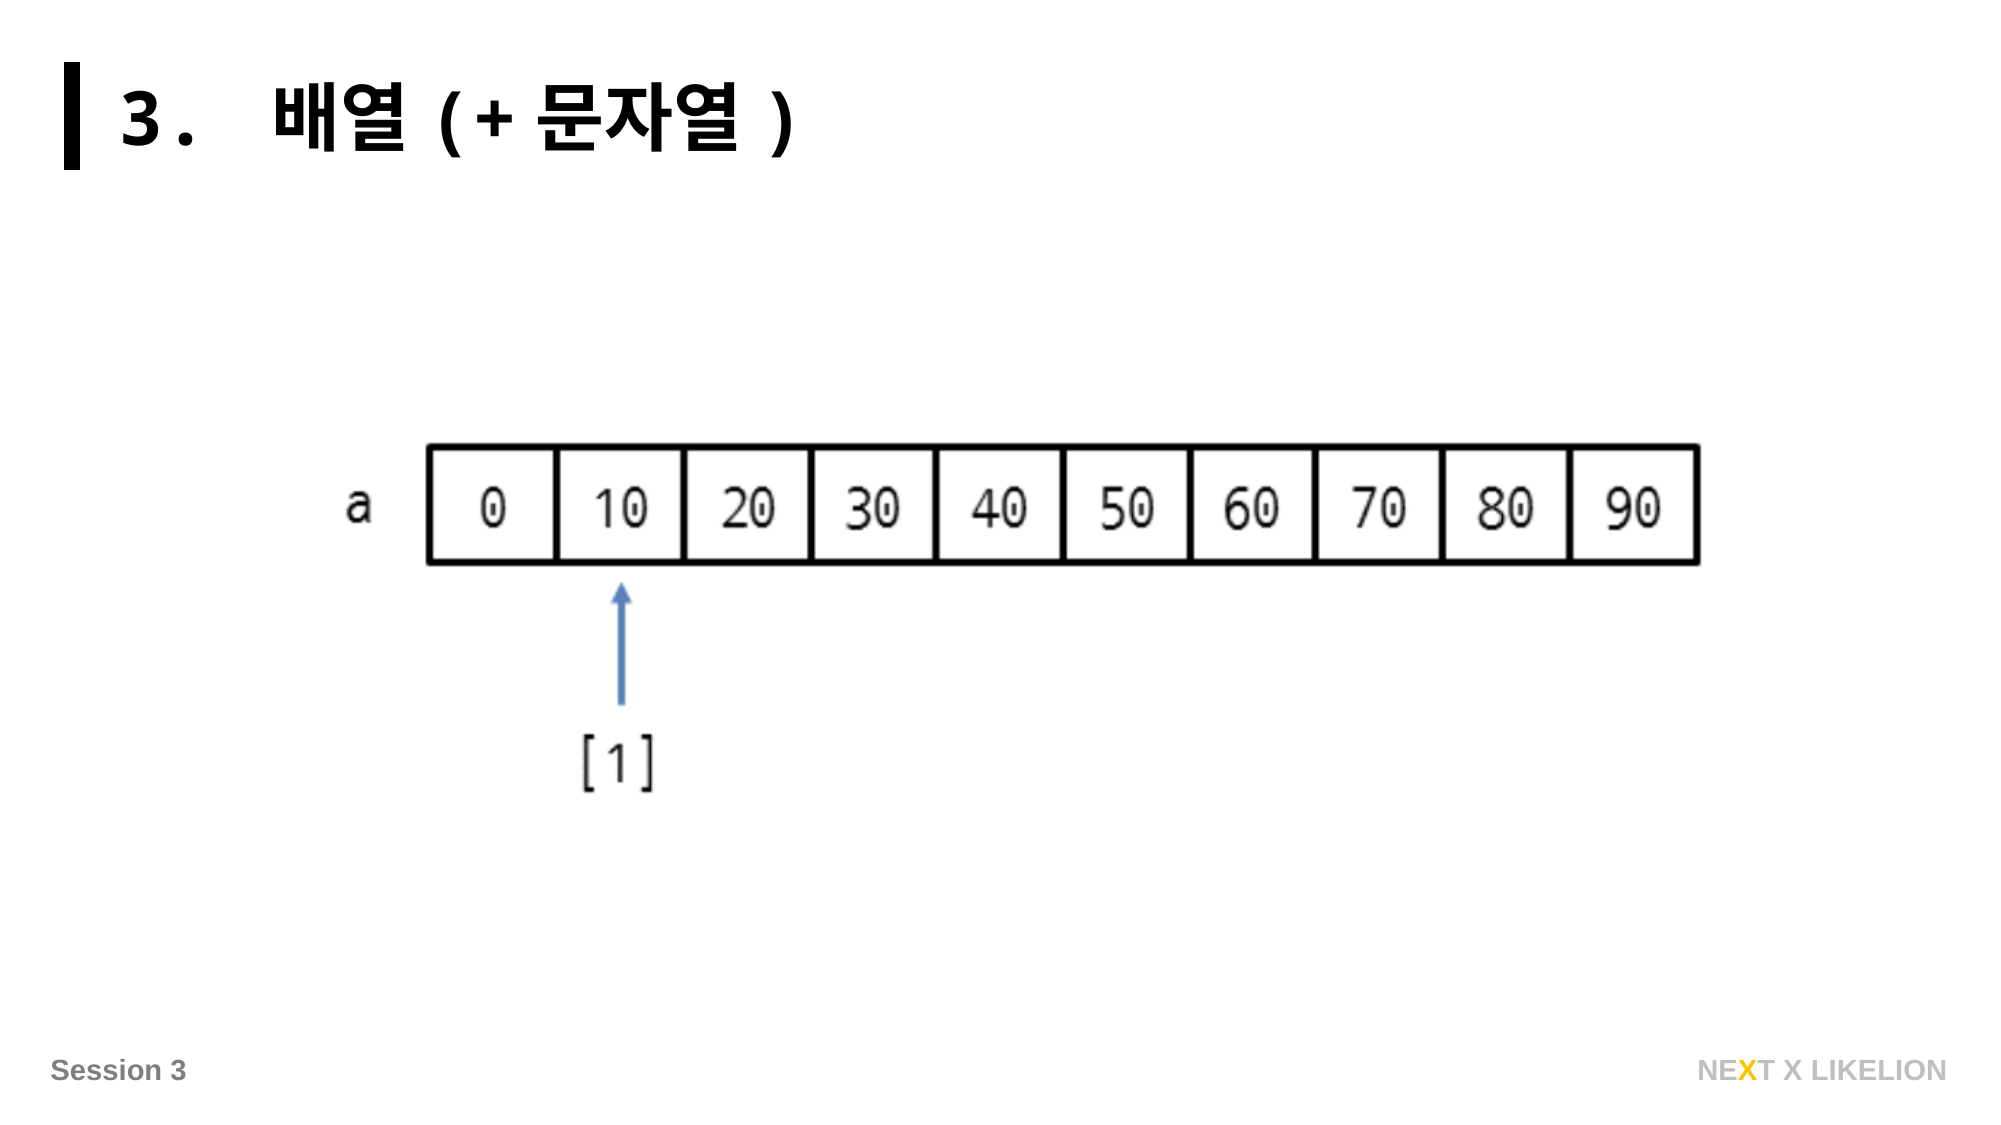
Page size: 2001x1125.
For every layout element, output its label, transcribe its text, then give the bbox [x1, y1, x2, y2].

text_box [64, 63, 80, 170]
text_box NEXT X LIKELION [1682, 1044, 1965, 1095]
picture [277, 351, 1789, 862]
text_box Session 3 [35, 1044, 318, 1095]
text_box 3. 배열(+문자열) [103, 63, 1769, 169]
